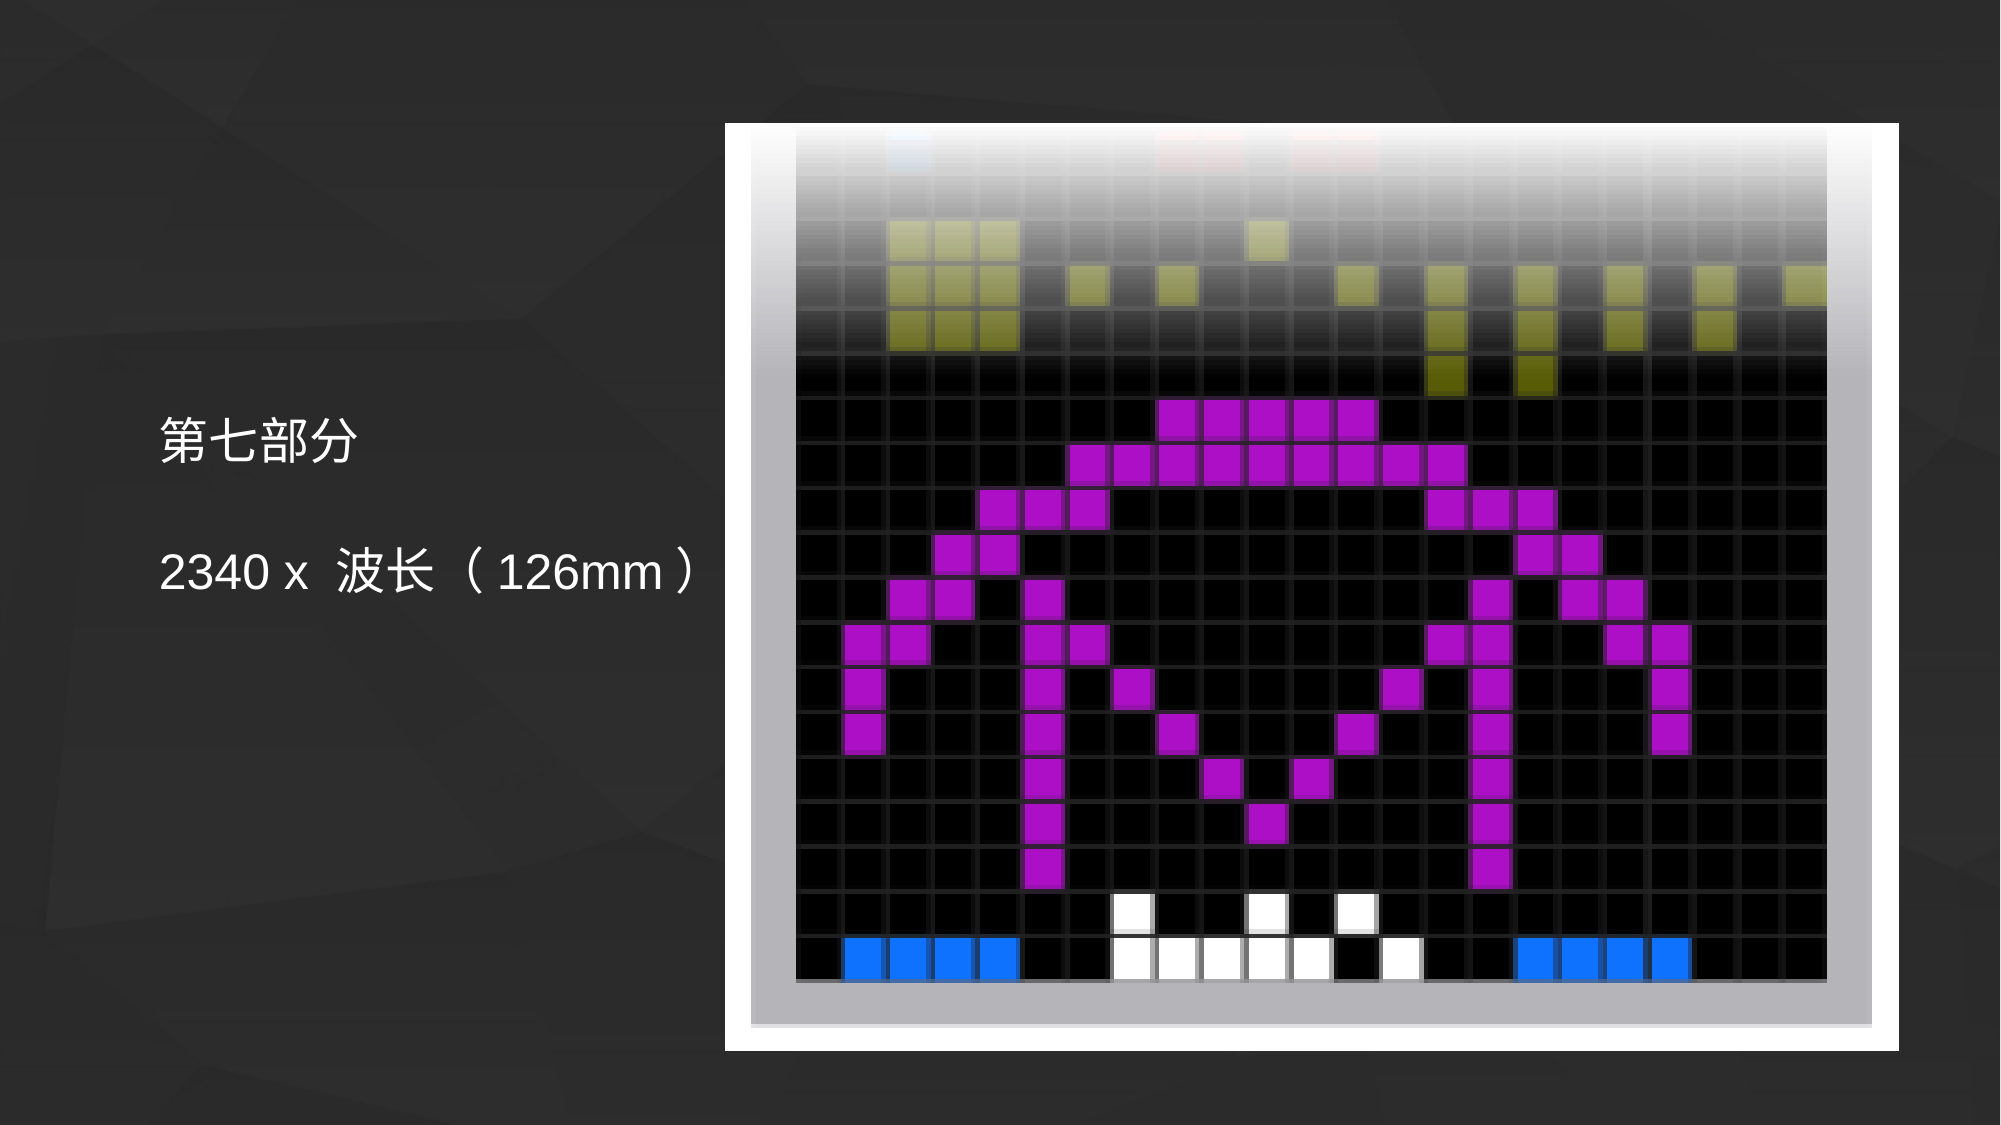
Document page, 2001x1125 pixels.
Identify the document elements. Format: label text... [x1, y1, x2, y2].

text_box 2340 x 波长（126mm） [143, 532, 725, 593]
text_box 第七部分 [143, 402, 519, 463]
picture [0, 0, 2001, 1125]
